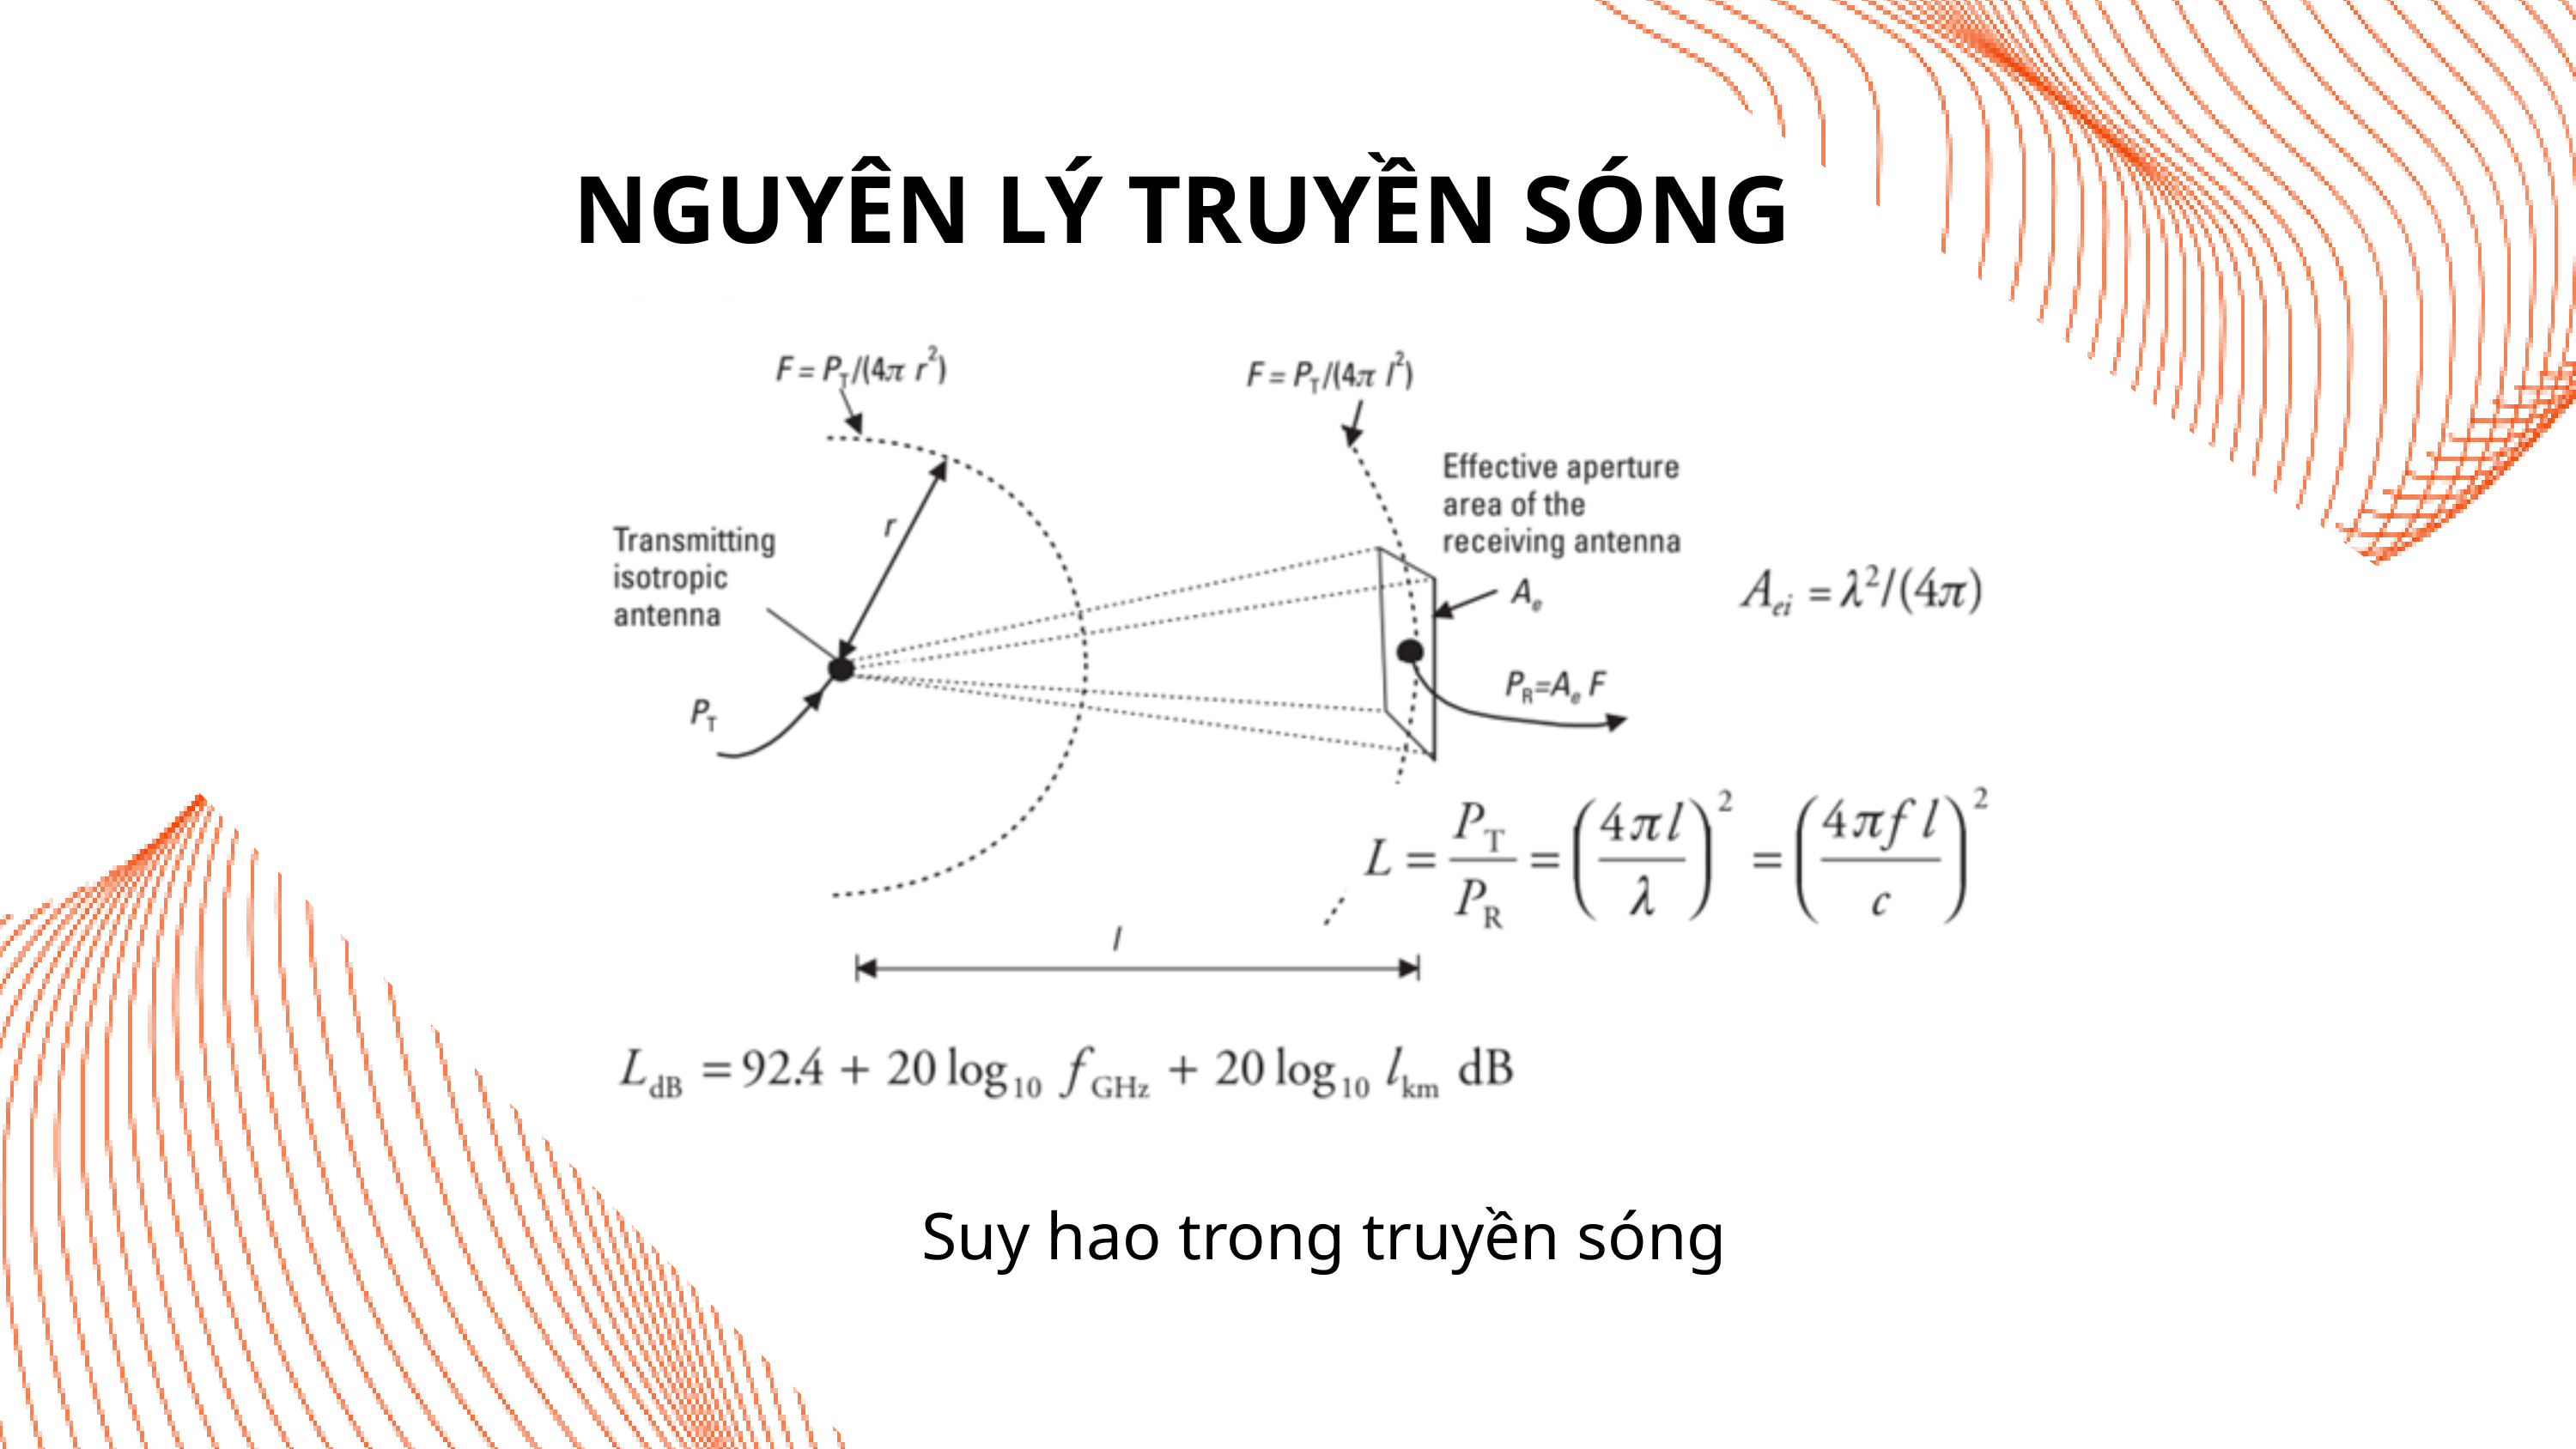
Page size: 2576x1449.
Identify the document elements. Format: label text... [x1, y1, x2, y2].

text_box Suy hao trong truyền sóng [921, 1182, 1748, 1273]
text_box [0, 593, 856, 1449]
text_box [522, 298, 2054, 1151]
text_box [1593, 0, 2576, 711]
text_box NGUYÊN LÝ TRUYỀN SÓNG [496, 131, 1867, 262]
